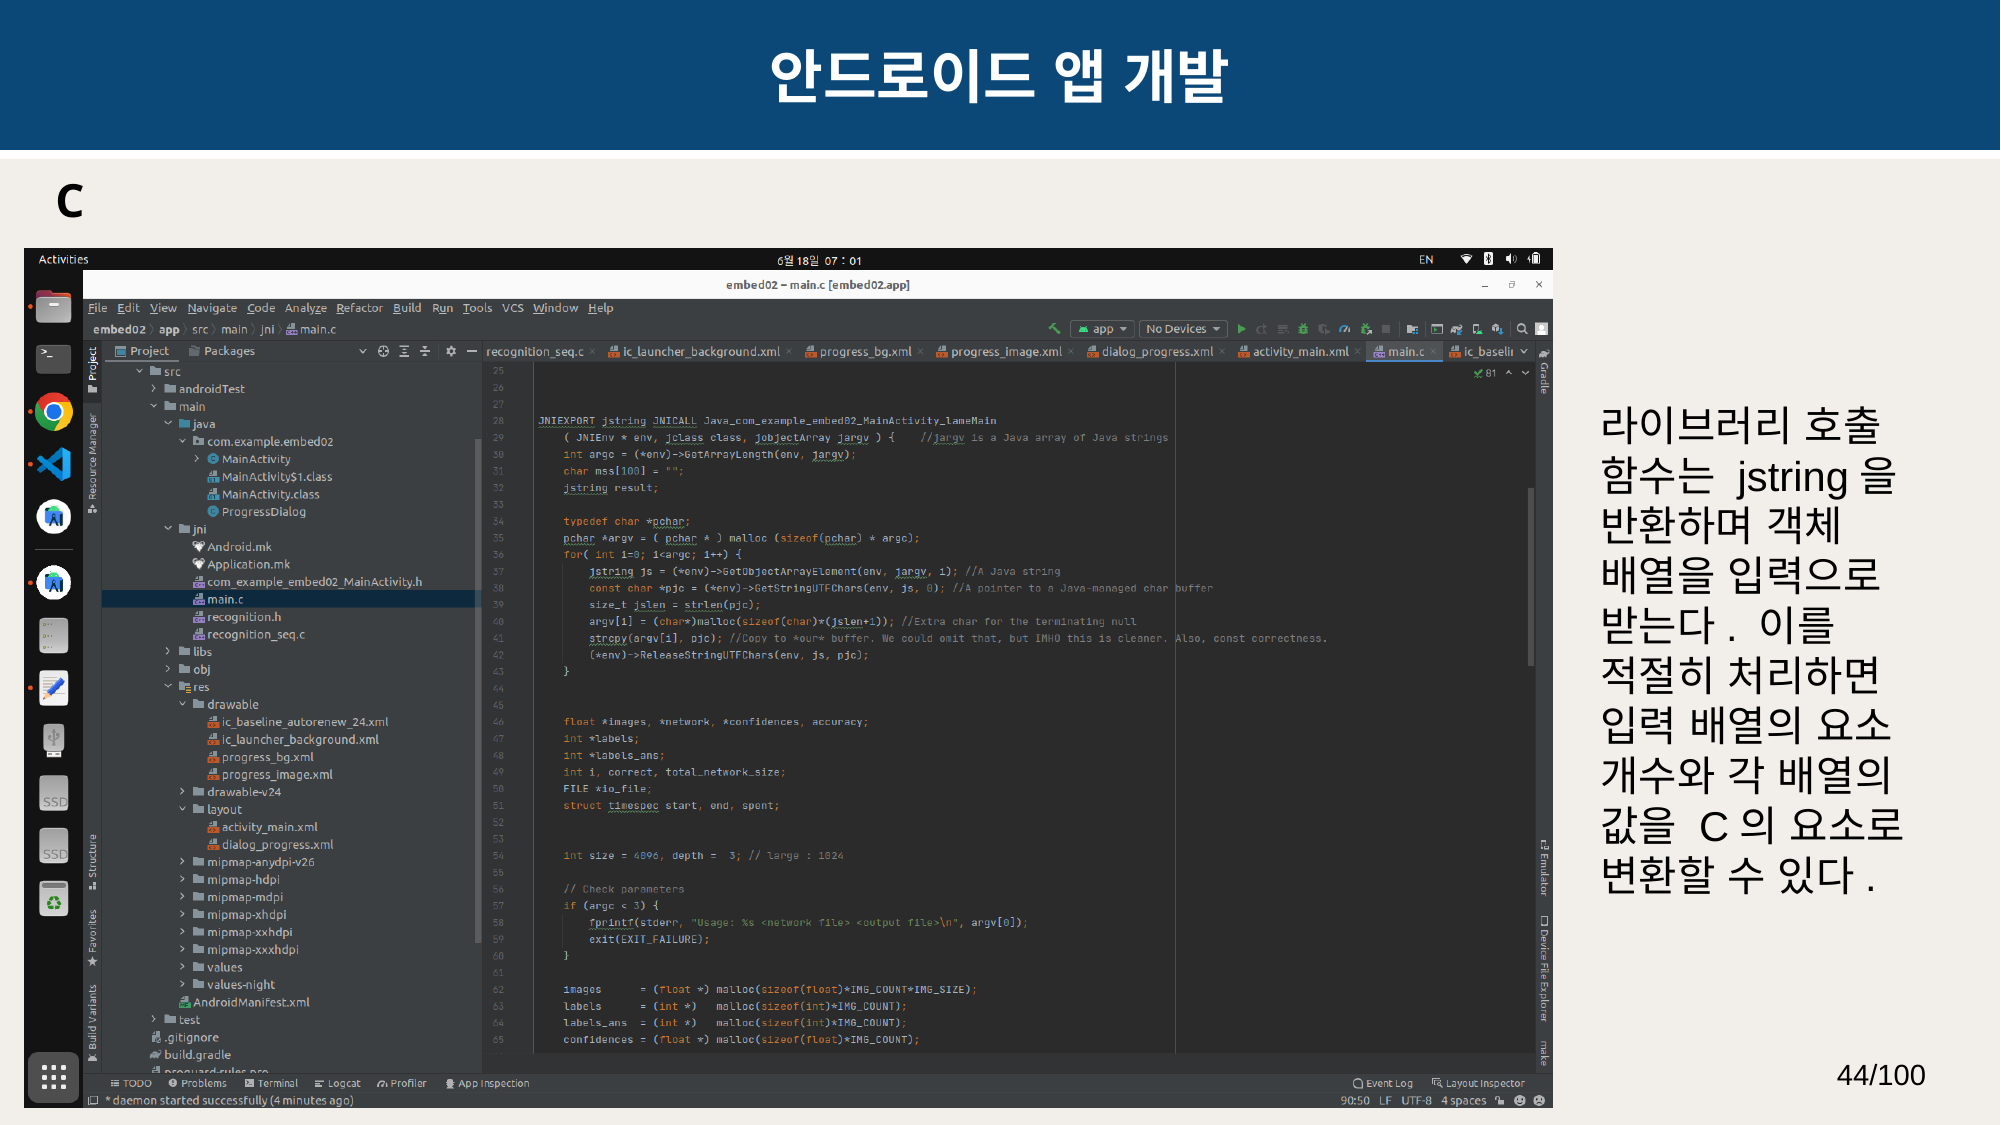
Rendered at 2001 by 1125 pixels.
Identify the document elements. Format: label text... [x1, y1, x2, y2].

text_box 안드로이드 앱 개발 [0, 0, 2000, 150]
text_box 라이브러리 호출 함수는 jstring을 반환하며 객체 배열을 입력으로 받는다. 이를 적절히 처리하면 입력 배열의 요소 개수와 각 배열의 값을 C의 요소로 변환할 수 있다. [1585, 391, 1976, 907]
picture [24, 248, 1553, 1108]
text_box C [40, 163, 730, 234]
